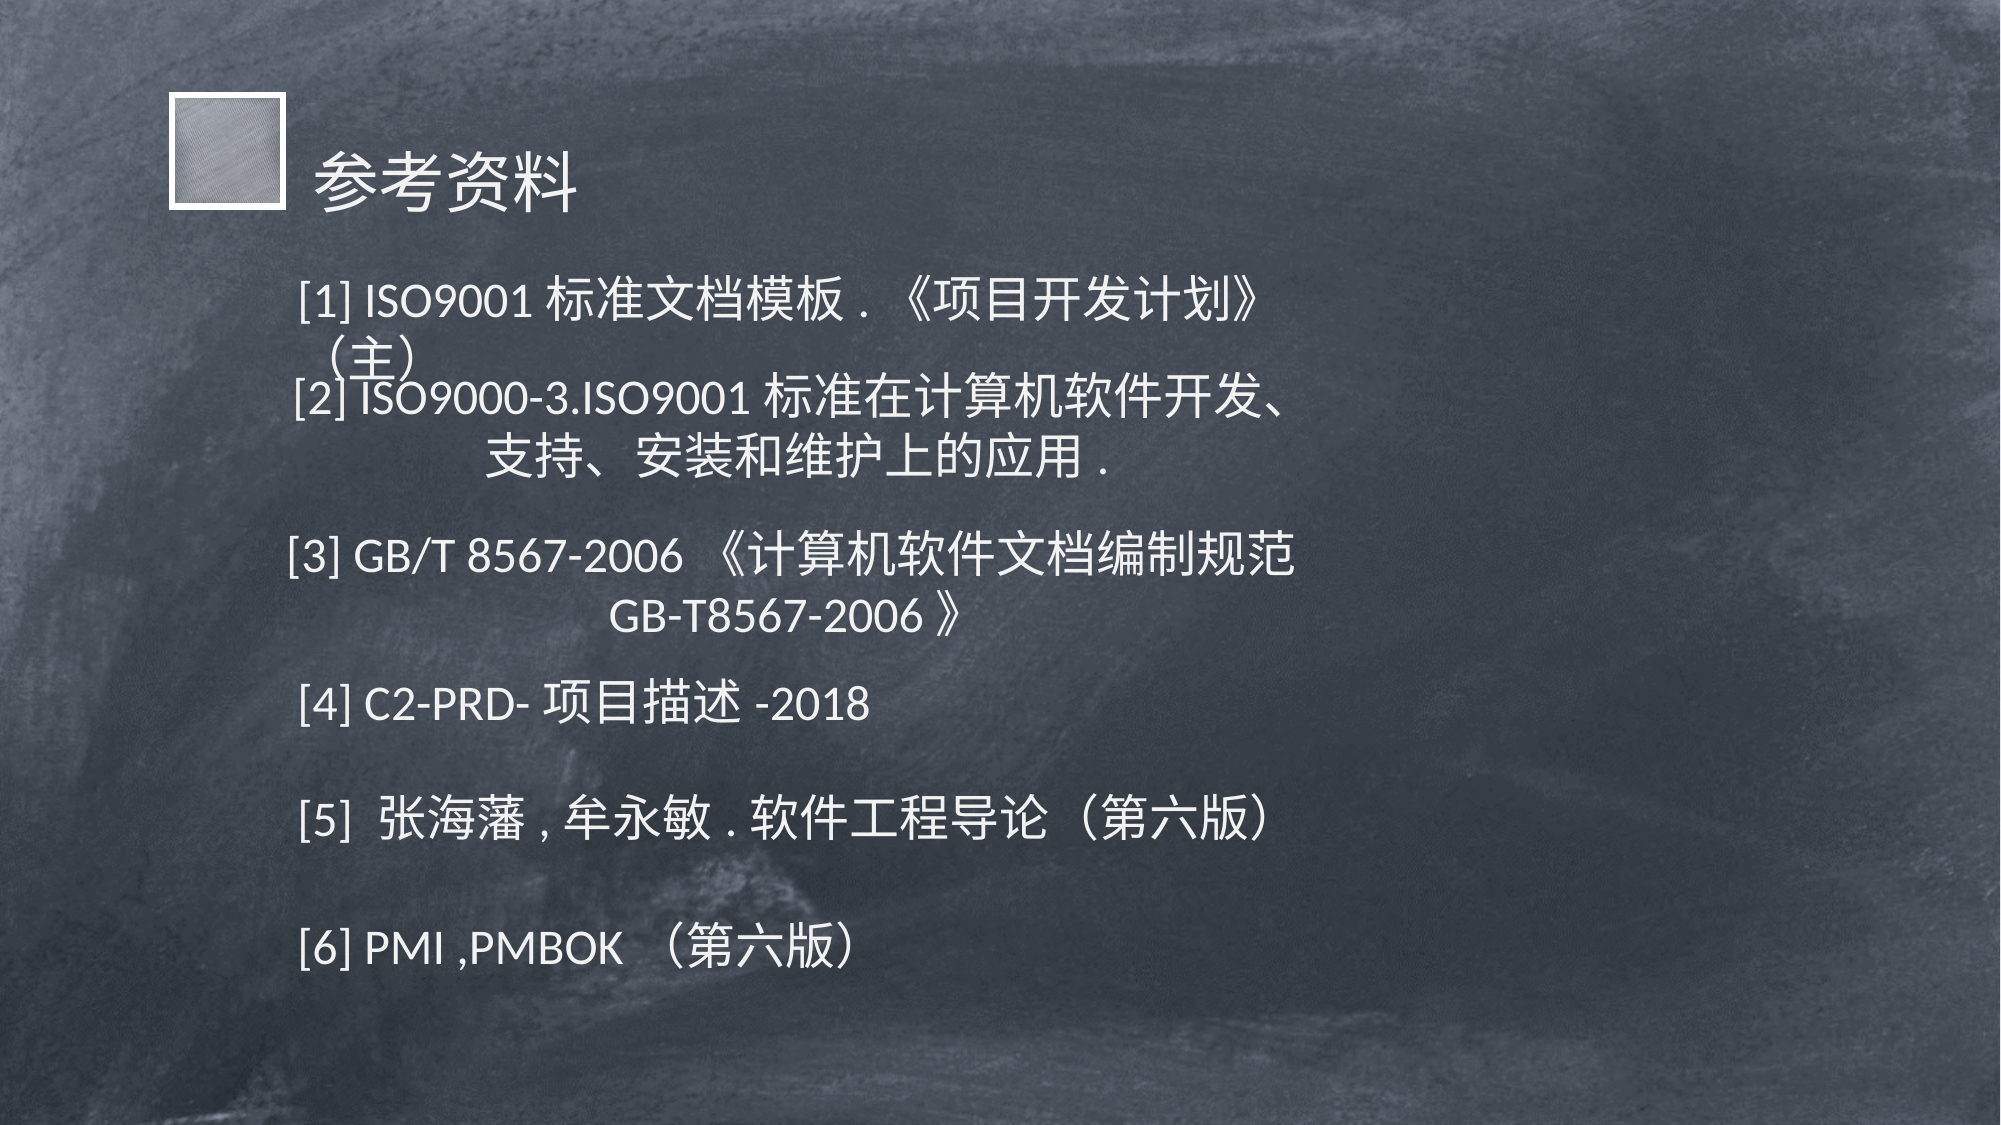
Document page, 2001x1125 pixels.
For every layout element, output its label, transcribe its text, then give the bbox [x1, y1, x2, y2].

text_box [3] GB/T 8567-2006《计算机软件文档编制规范GB-T8567-2006》 [257, 514, 1337, 650]
text_box [5] 张海藩,牟永敏.软件工程导论（第六版） [282, 779, 1361, 854]
text_box [1] ISO9001标准文档模板.《项目开发计划》（主） [282, 260, 1399, 396]
text_box [4] C2-PRD-项目描述-2018 [282, 662, 1361, 738]
text_box [2] ISO9000-3.ISO9001标准在计算机软件开发、支持、安装和维护上的应用. [263, 357, 1342, 492]
picture [0, 0, 2001, 1125]
text_box [6] PMI ,PMBOK（第六版） [282, 907, 1361, 982]
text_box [171, 94, 284, 207]
text_box 参考资料 [297, 53, 595, 229]
